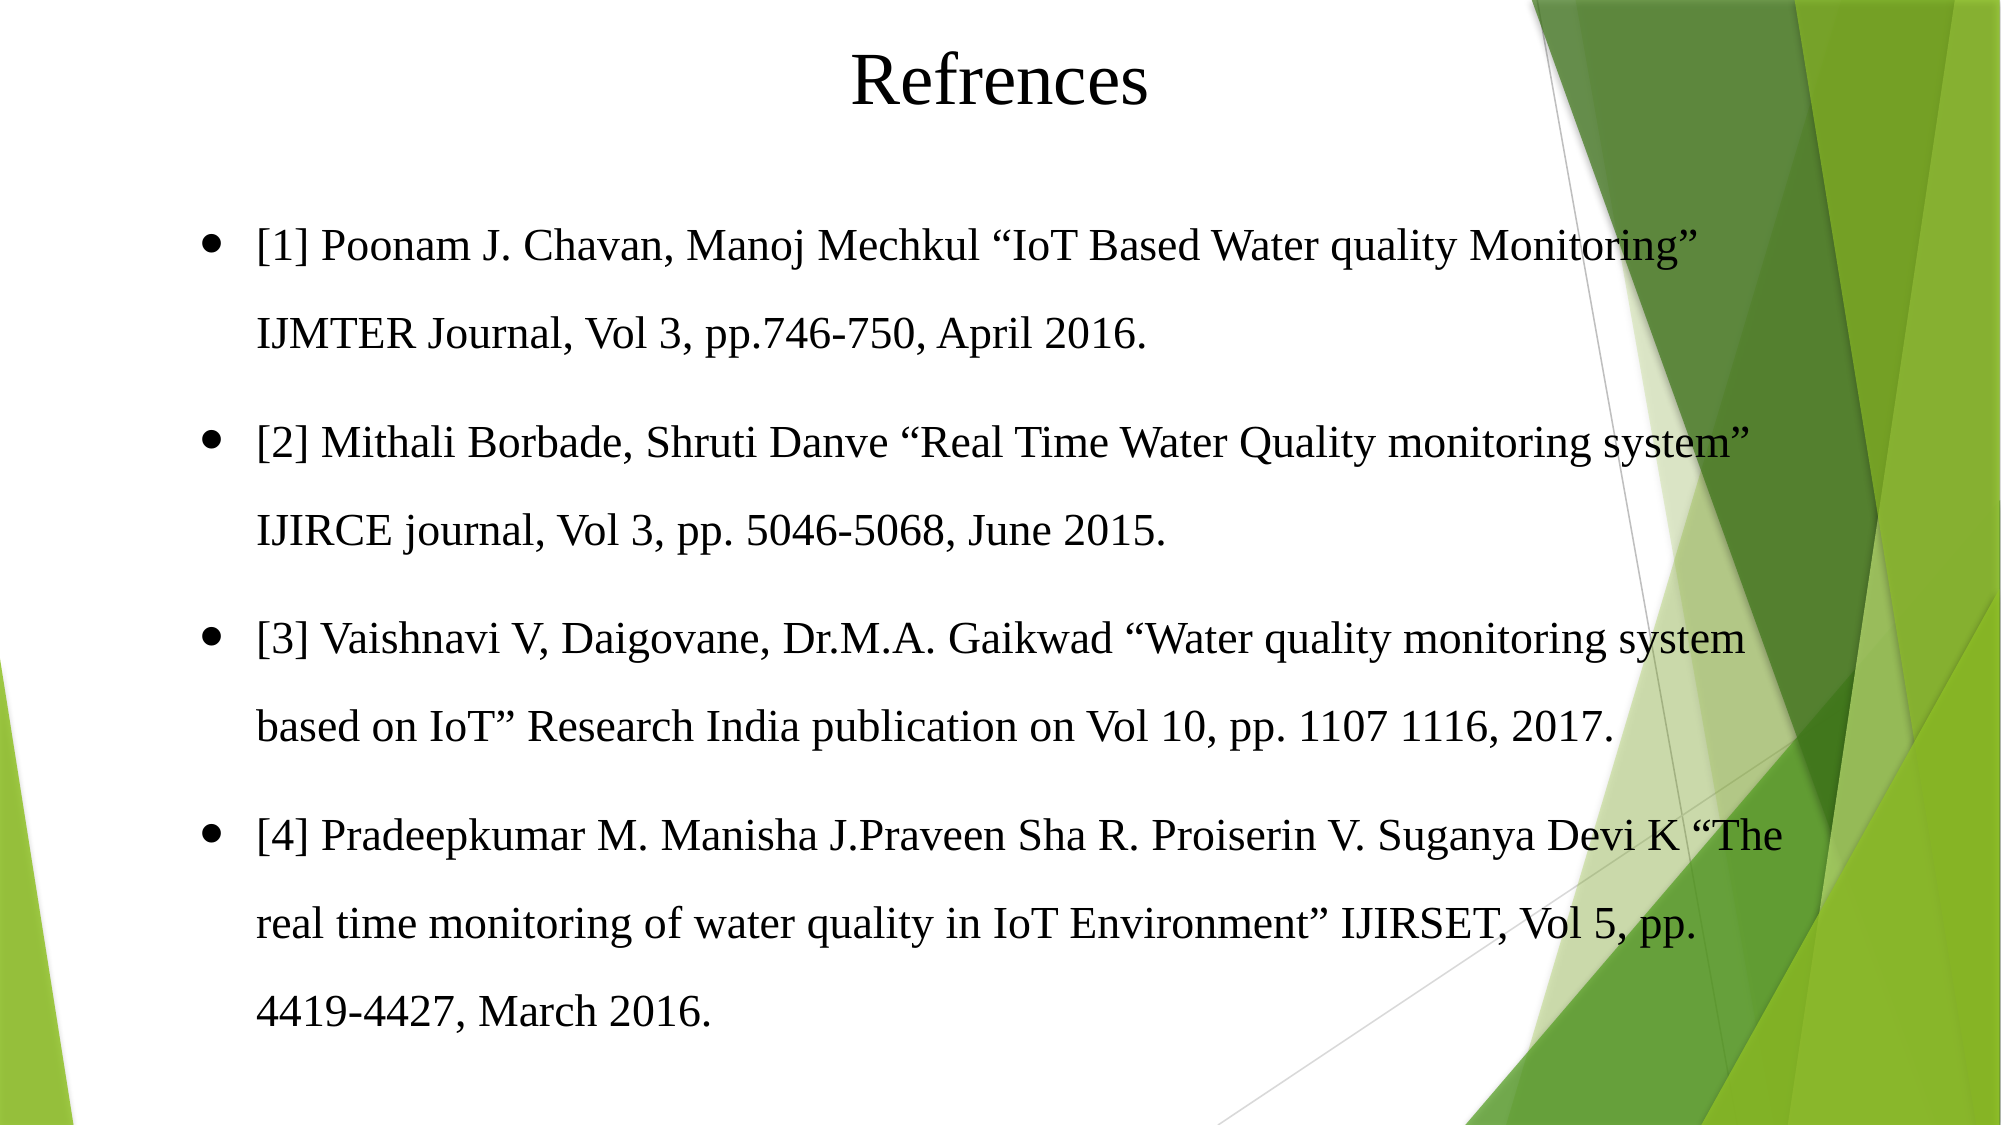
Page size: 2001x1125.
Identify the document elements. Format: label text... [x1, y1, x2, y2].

list [1] Poonam J. Chavan, Manoj Mechkul “IoT Based Water quality Monitoring” IJMTER Journal, Vol 3, pp.746-750, April 2016. [2] Mithali Borbade, Shruti Danve “Real Time Water Quality monitoring system” IJIRCE journal, Vol 3, pp. 5046-5068, June 2015. [3] Vaishnavi V, Daigovane, Dr.M.A. Gaikwad “Water quality monitoring system based on IoT” Research India publication on Vol 10, pp. 1107 1116, 2017. [4] Pradeepkumar M. Manisha J.Praveen Sha R. Proiserin V. Suganya Devi K “The real time monitoring of water quality in IoT Environment” IJIRSET, Vol 5, pp. 4419-4427, March 2016. [184, 174, 1816, 951]
title Refrences [294, 21, 1706, 140]
